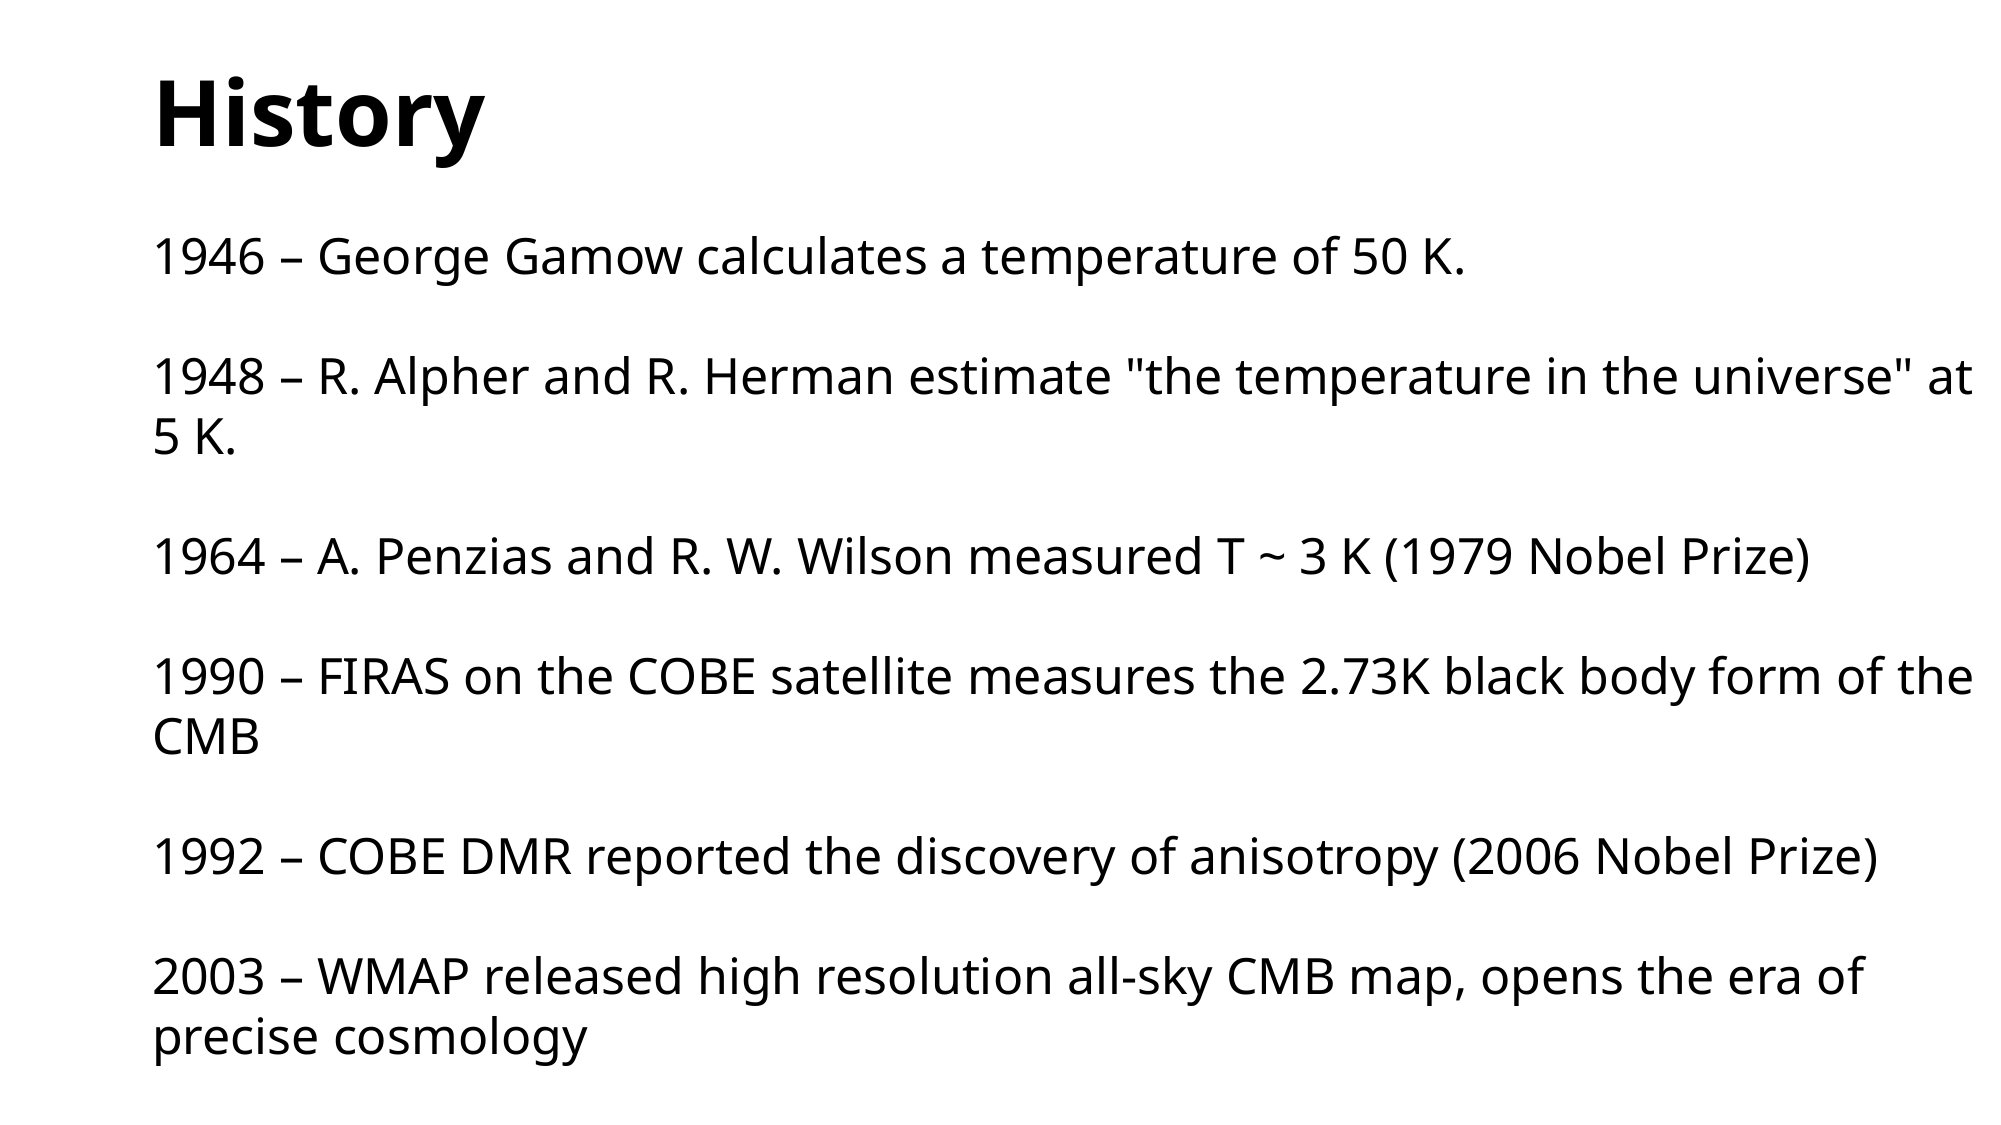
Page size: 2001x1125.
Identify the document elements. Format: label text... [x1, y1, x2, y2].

text_box History [137, 59, 1863, 216]
text_box 1946 – George Gamow calculates a temperature of 50 K. 1948 – R. Alpher and R. Herman estimate "the temperature in the universe" at 5 K. 1964 – A. Penzias and R. W. Wilson measured T ~ 3 K (1979 Nobel Prize) 1990 – FIRAS on the COBE satellite measures the 2.73K black body form of the CMB 1992 – COBE DMR reported the discovery of anisotropy (2006 Nobel Prize) 2003 – WMAP released high resolution all-sky CMB map, opens the era of precise cosmology 2013 – Planck released high resolution all-sky CMB map [137, 216, 2000, 1125]
